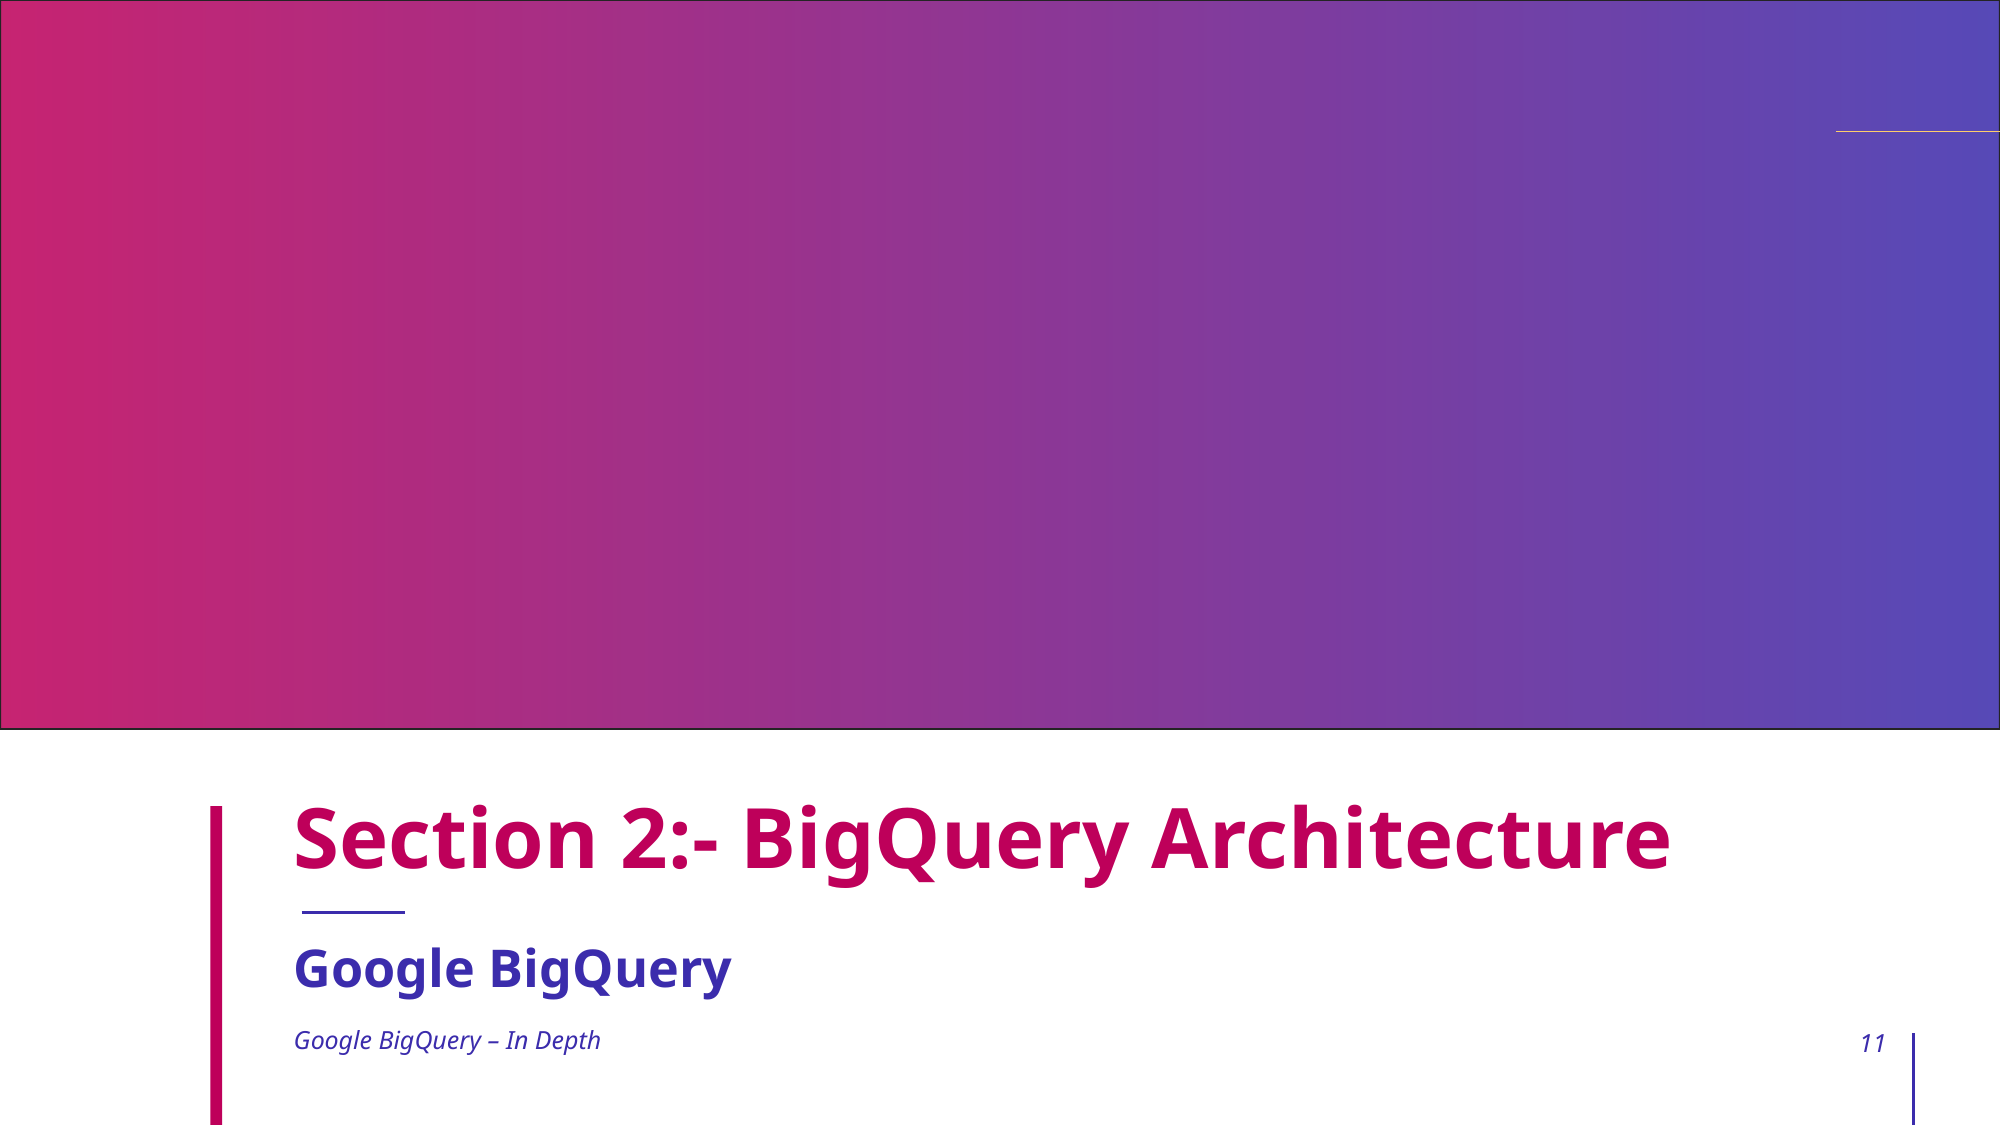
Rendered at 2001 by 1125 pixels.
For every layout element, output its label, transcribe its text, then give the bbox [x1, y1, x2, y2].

list Google BigQuery [278, 935, 1819, 1022]
footer Google BigQuery – In Depth [278, 1022, 708, 1074]
slide_number 11 [1451, 1015, 1902, 1075]
title Section 2:- BigQuery Architecture [278, 744, 1819, 895]
